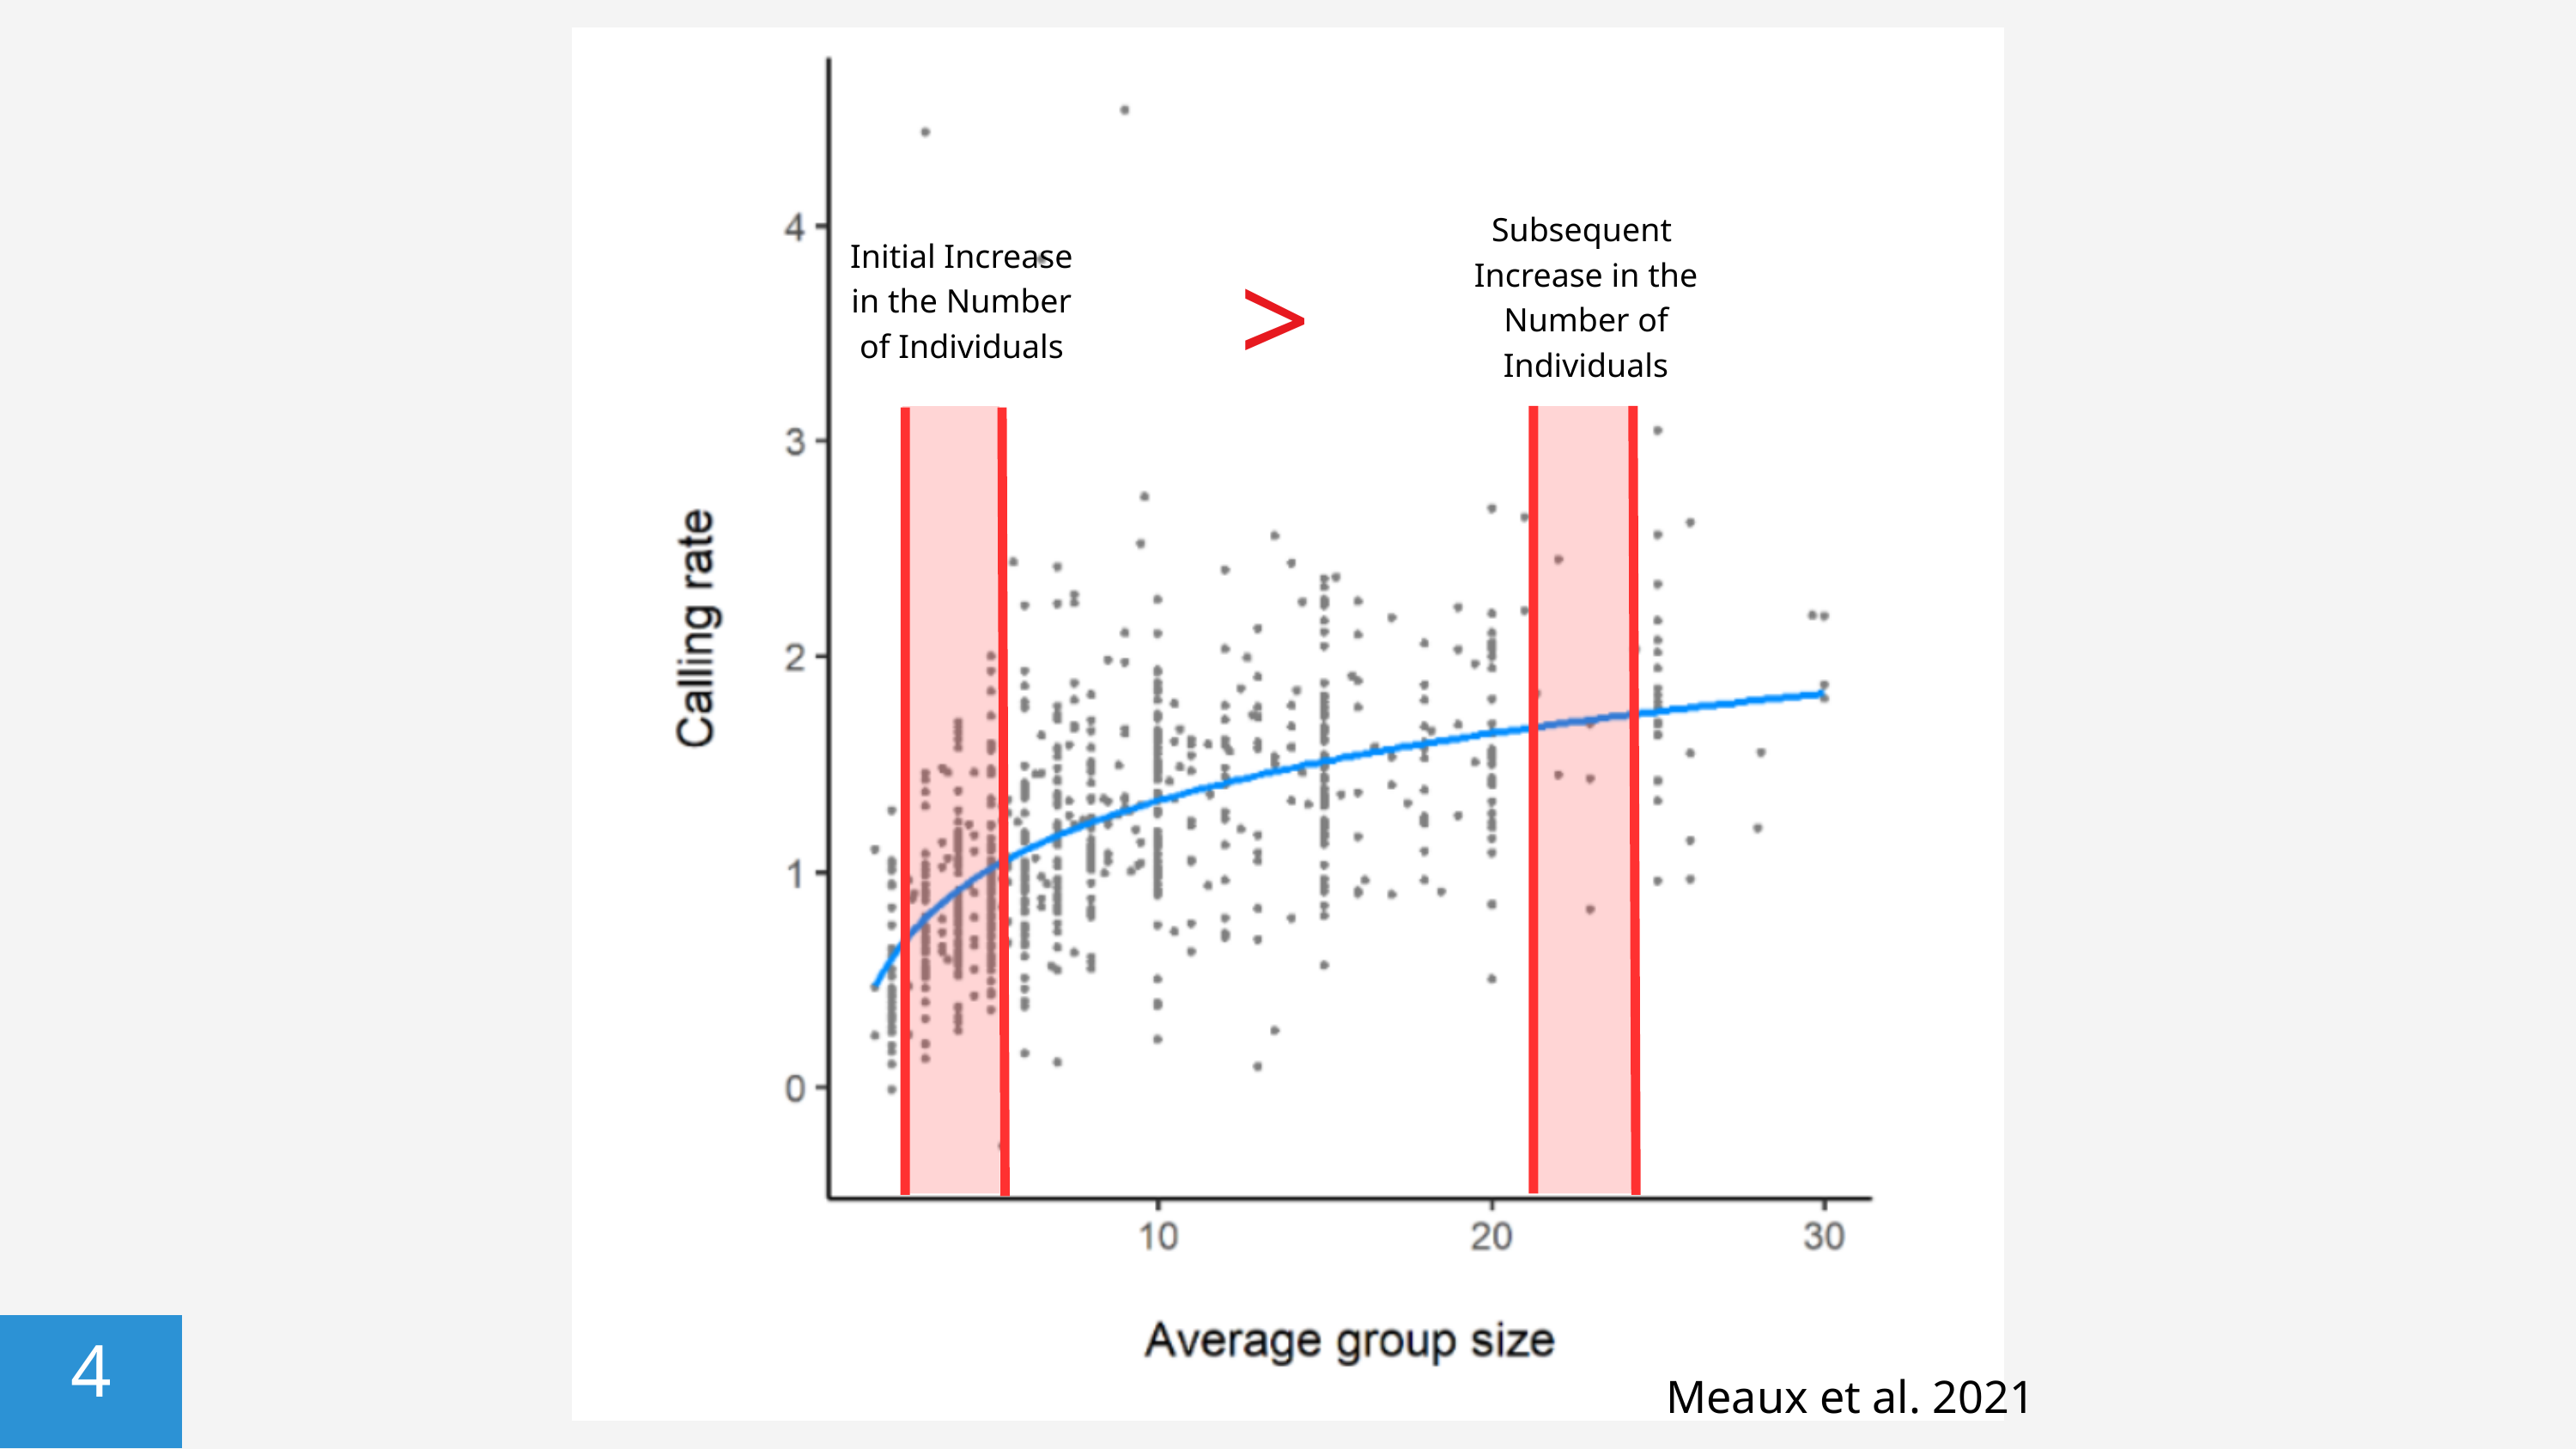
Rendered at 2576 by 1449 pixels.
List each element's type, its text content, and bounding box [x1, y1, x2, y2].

text_box > [1239, 215, 1297, 391]
text_box [572, 27, 2004, 1421]
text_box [1537, 405, 1635, 1194]
text_box Initial Increase in the Number of Individuals [844, 229, 1079, 365]
text_box Meaux et al. 2021 [1640, 1359, 2061, 1422]
text_box Subsequent Increase in the Number of Individuals [1468, 203, 1704, 384]
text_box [0, 1314, 183, 1449]
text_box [902, 405, 1000, 1194]
